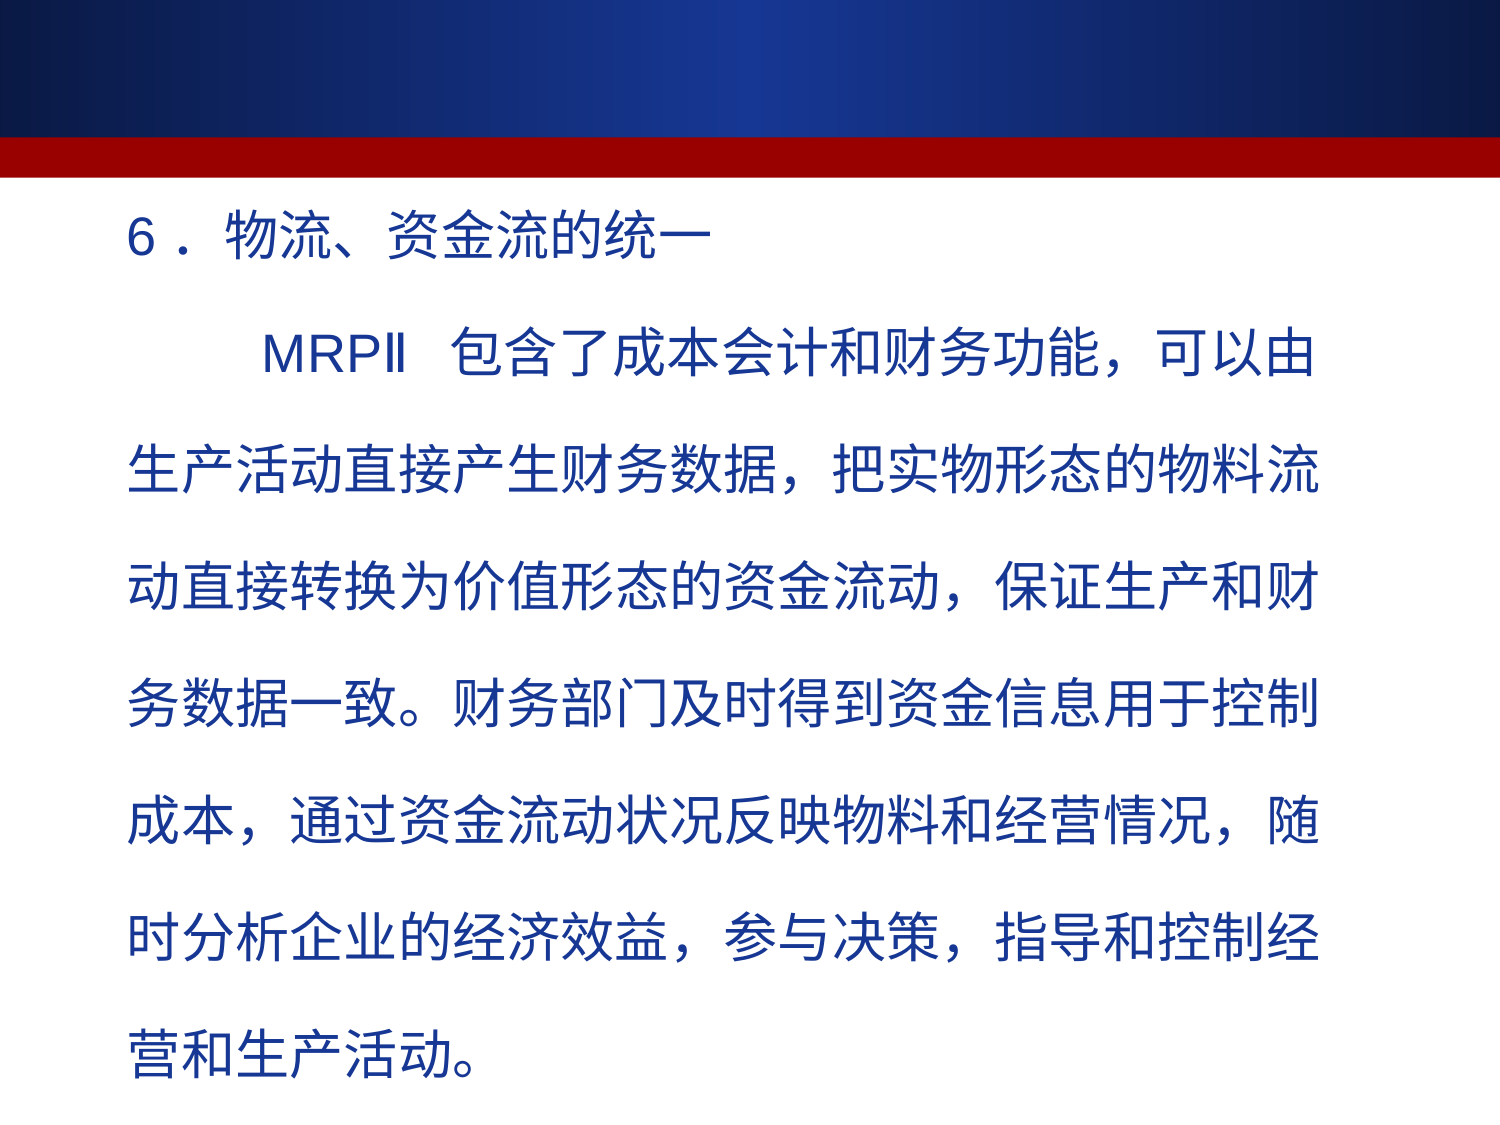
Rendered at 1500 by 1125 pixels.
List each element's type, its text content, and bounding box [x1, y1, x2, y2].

text_box 6．物流、资金流的统一 MRPⅡ包含了成本会计和财务功能，可以由生产活动直接产生财务数据，把实物形态的物料流动直接转换为价值形态的资金流动，保证生产和财务数据一致。财务部门及时得到资金信息用于控制成本，通过资金流动状况反映物料和经营情况，随时分析企业的经济效益，参与决策，指导和控制经营和生产活动。 [112, 142, 1376, 1093]
